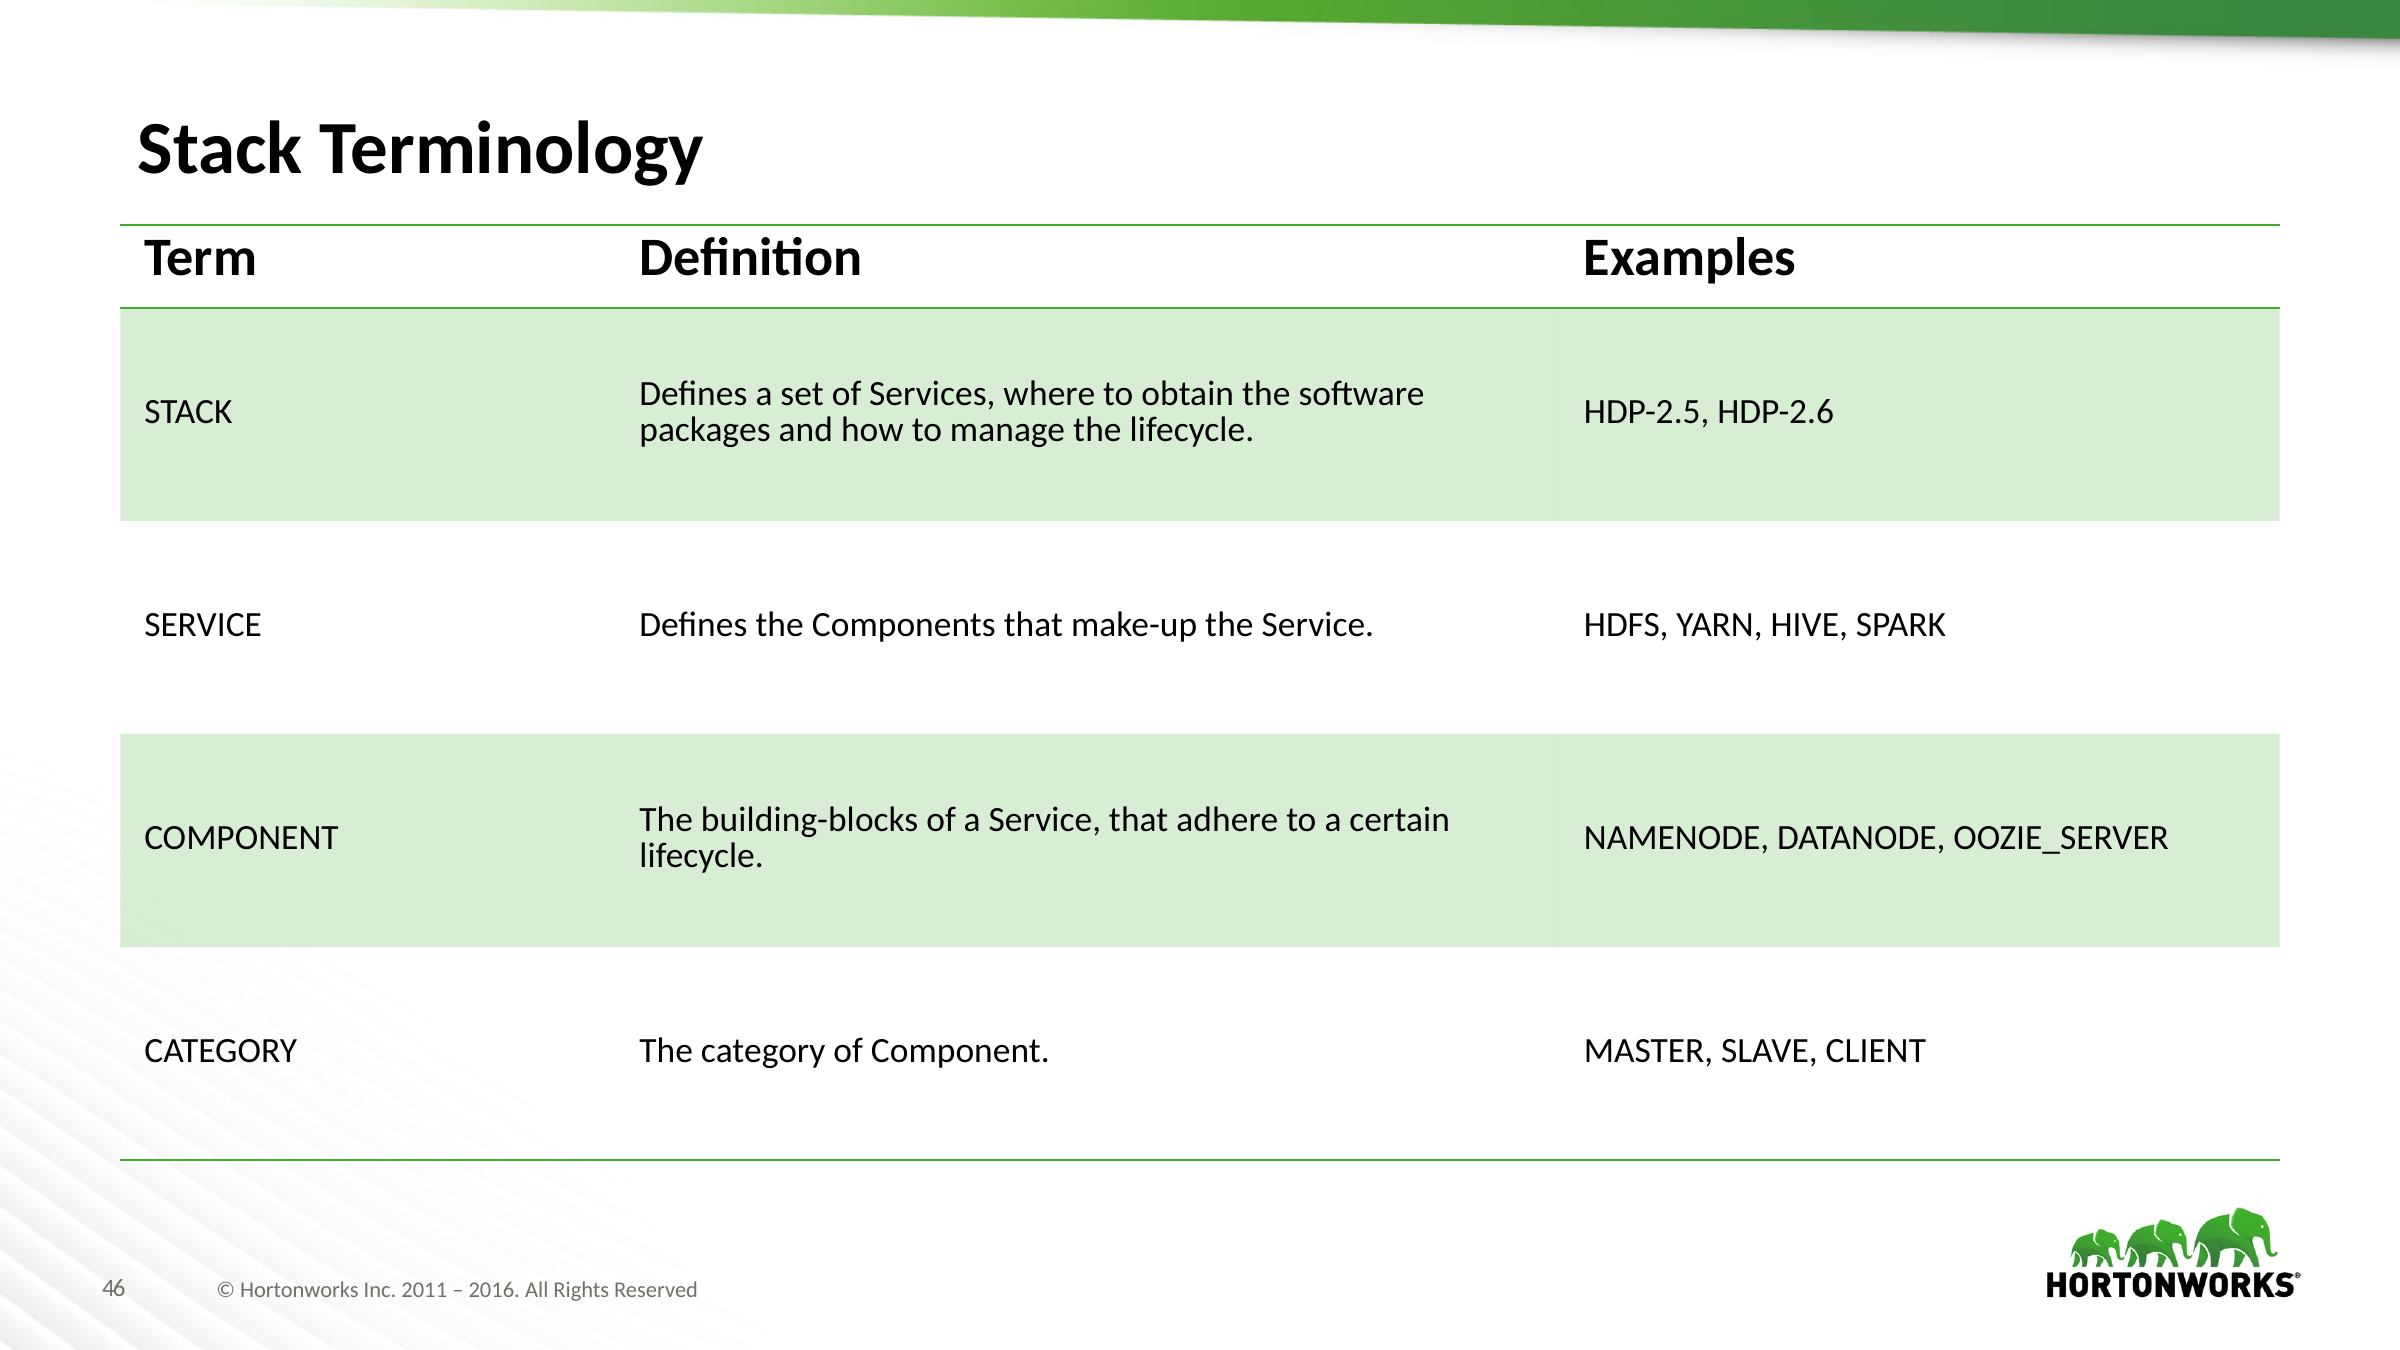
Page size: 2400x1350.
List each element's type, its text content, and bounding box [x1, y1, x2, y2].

table_cell The building-blocks of a Service, that adhere to a certain lifecycle. [615, 734, 1560, 947]
table_header Examples [1560, 226, 2280, 307]
table_cell The category of Component. [615, 947, 1560, 1159]
table_cell Defines a set of Services, where to obtain the software packages and how to manage the lifecycle. [615, 309, 1560, 521]
table_cell SERVICE [120, 521, 615, 734]
table_cell CATEGORY [120, 947, 615, 1159]
table_header Definition [615, 226, 1560, 307]
table_cell NAMENODE, DATANODE, OOZIE_SERVER [1560, 734, 2280, 947]
table_cell HDP-2.5, HDP-2.6 [1560, 309, 2280, 521]
table_cell COMPONENT [120, 734, 615, 947]
table_cell STACK [120, 309, 615, 521]
table_cell Defines the Components that make-up the Service. [615, 521, 1560, 734]
picture [0, 0, 2400, 1350]
table_header Term [120, 226, 615, 307]
table_cell HDFS, YARN, HIVE, SPARK [1560, 521, 2280, 734]
table_cell MASTER, SLAVE, CLIENT [1560, 947, 2280, 1159]
title Stack Terminology [138, 50, 2298, 250]
